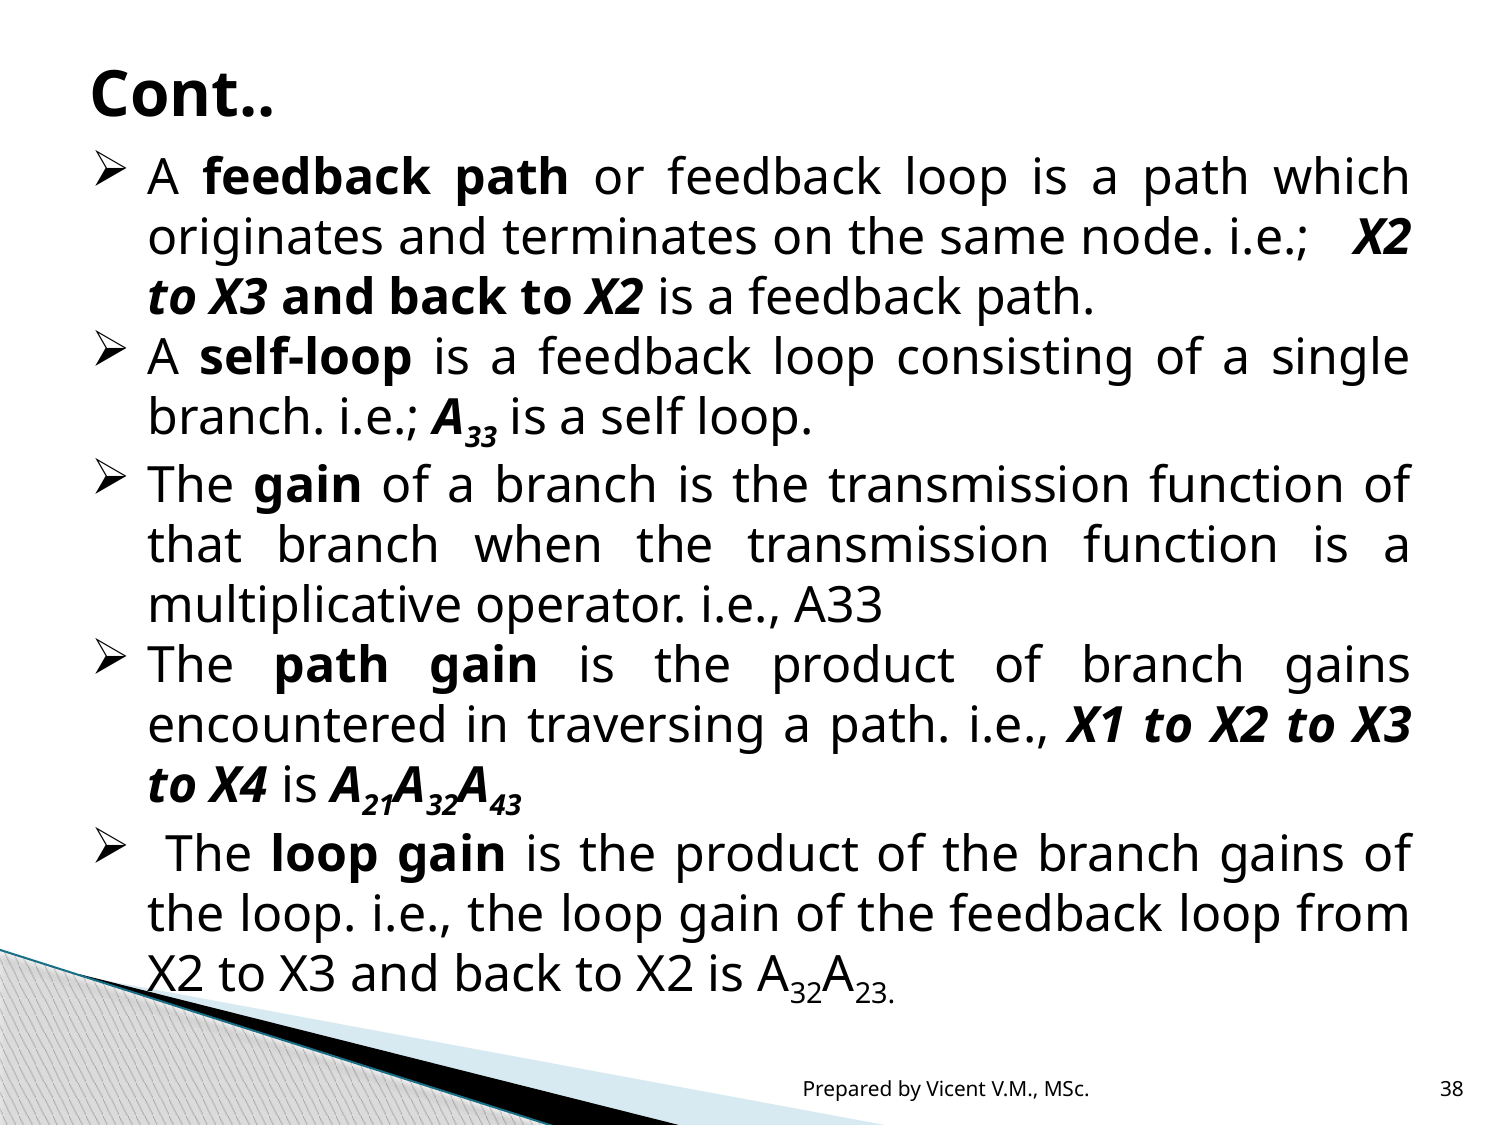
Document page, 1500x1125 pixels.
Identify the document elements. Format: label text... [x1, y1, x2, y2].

footer Prepared by Vicent V.M., MSc. [718, 1051, 1105, 1112]
slide_number 38 [1418, 1051, 1479, 1112]
list A feedback path or feedback loop is a path which originates and terminates on the same node. i.e.; X2 to X3 and back to X2 is a feedback path. A self-loop is a feedback loop consisting of a single branch. i.e.; A33 is a self loop. The gain of a branch is the transmission function of that branch when the transmission function is a multiplicative operator. i.e., A33 The path gain is the product of branch gains encountered in traversing a path. i.e., X1 to X2 to X3 to X4 is A21A32A43 The loop gain is the product of the branch gains of the loop. i.e., the loop gain of the feedback loop from X2 to X3 and back to X2 is A32A23. [76, 137, 1427, 1071]
title Cont.. [75, 45, 1425, 138]
